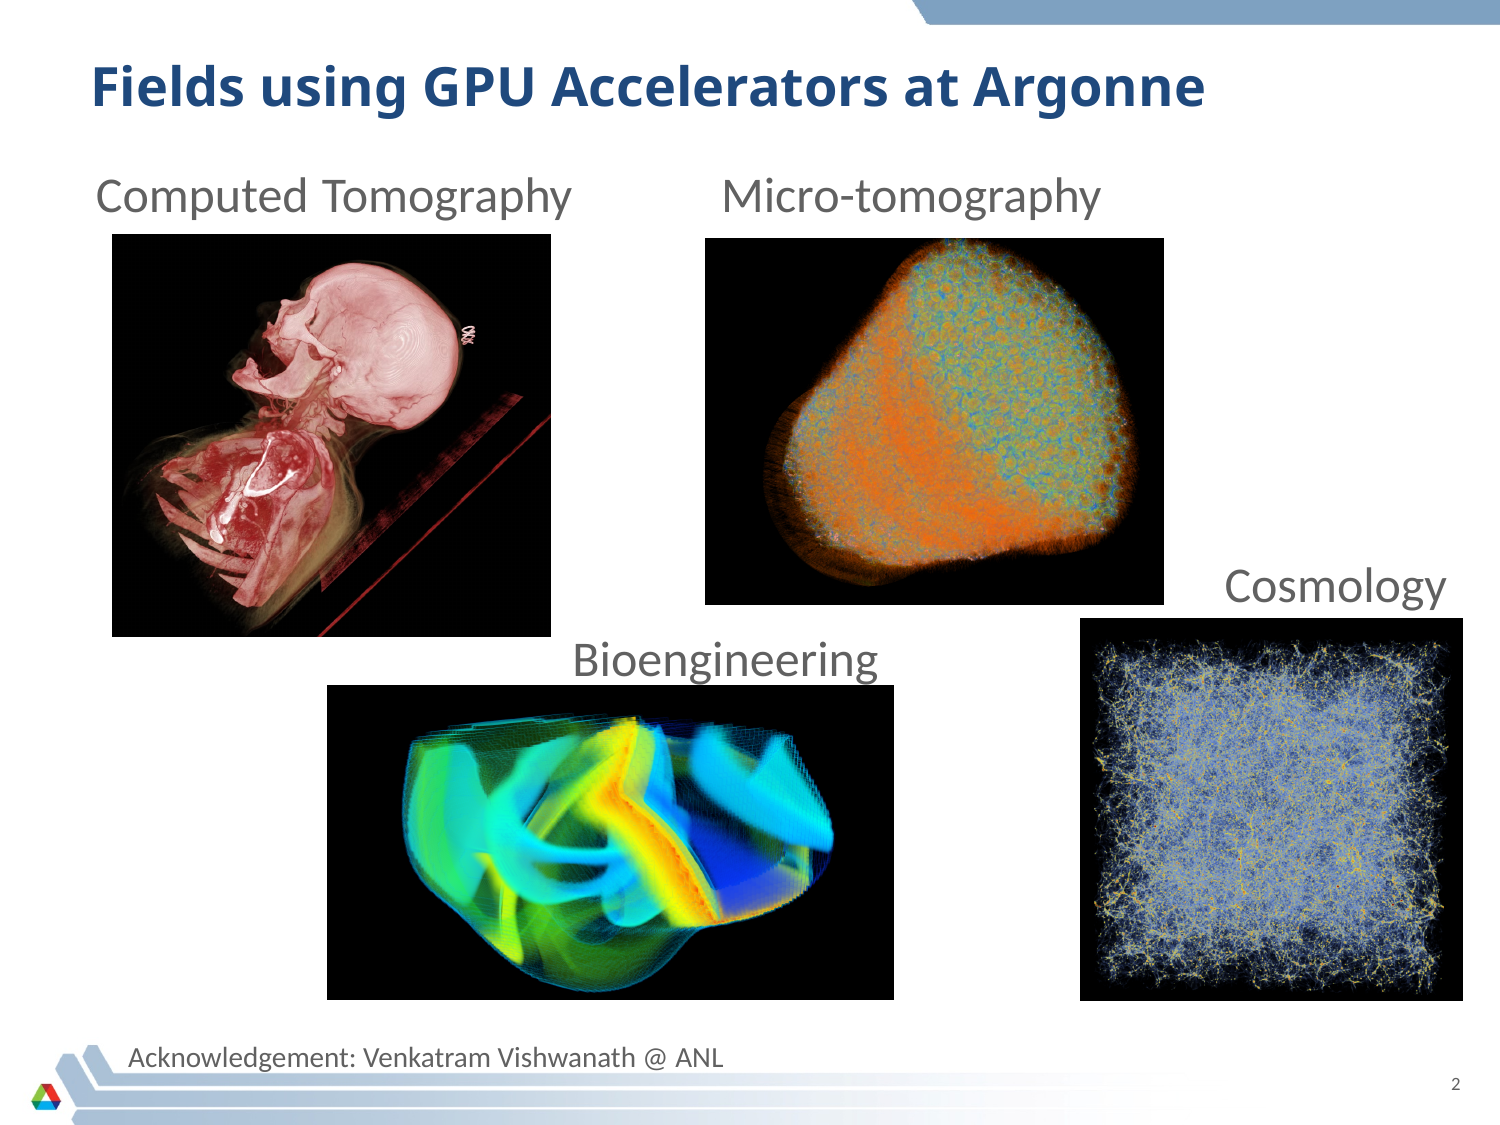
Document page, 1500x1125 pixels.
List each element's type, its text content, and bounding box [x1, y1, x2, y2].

text_box Computed Tomography [80, 154, 613, 230]
text_box Bioengineering [473, 618, 894, 684]
picture [0, 1037, 1500, 1125]
picture [112, 234, 552, 637]
text_box Acknowledgement: Venkatram Vishwanath @ ANL [113, 1031, 739, 1082]
title Fields using GPU Accelerators at Argonne [74, 44, 1426, 201]
text_box Micro-tomography [705, 154, 1126, 230]
picture [327, 685, 894, 1001]
picture [1079, 617, 1463, 1001]
picture [705, 238, 1164, 605]
slide_number 2 [1412, 1064, 1476, 1125]
picture [0, 0, 1500, 26]
text_box Cosmology [1042, 544, 1463, 620]
